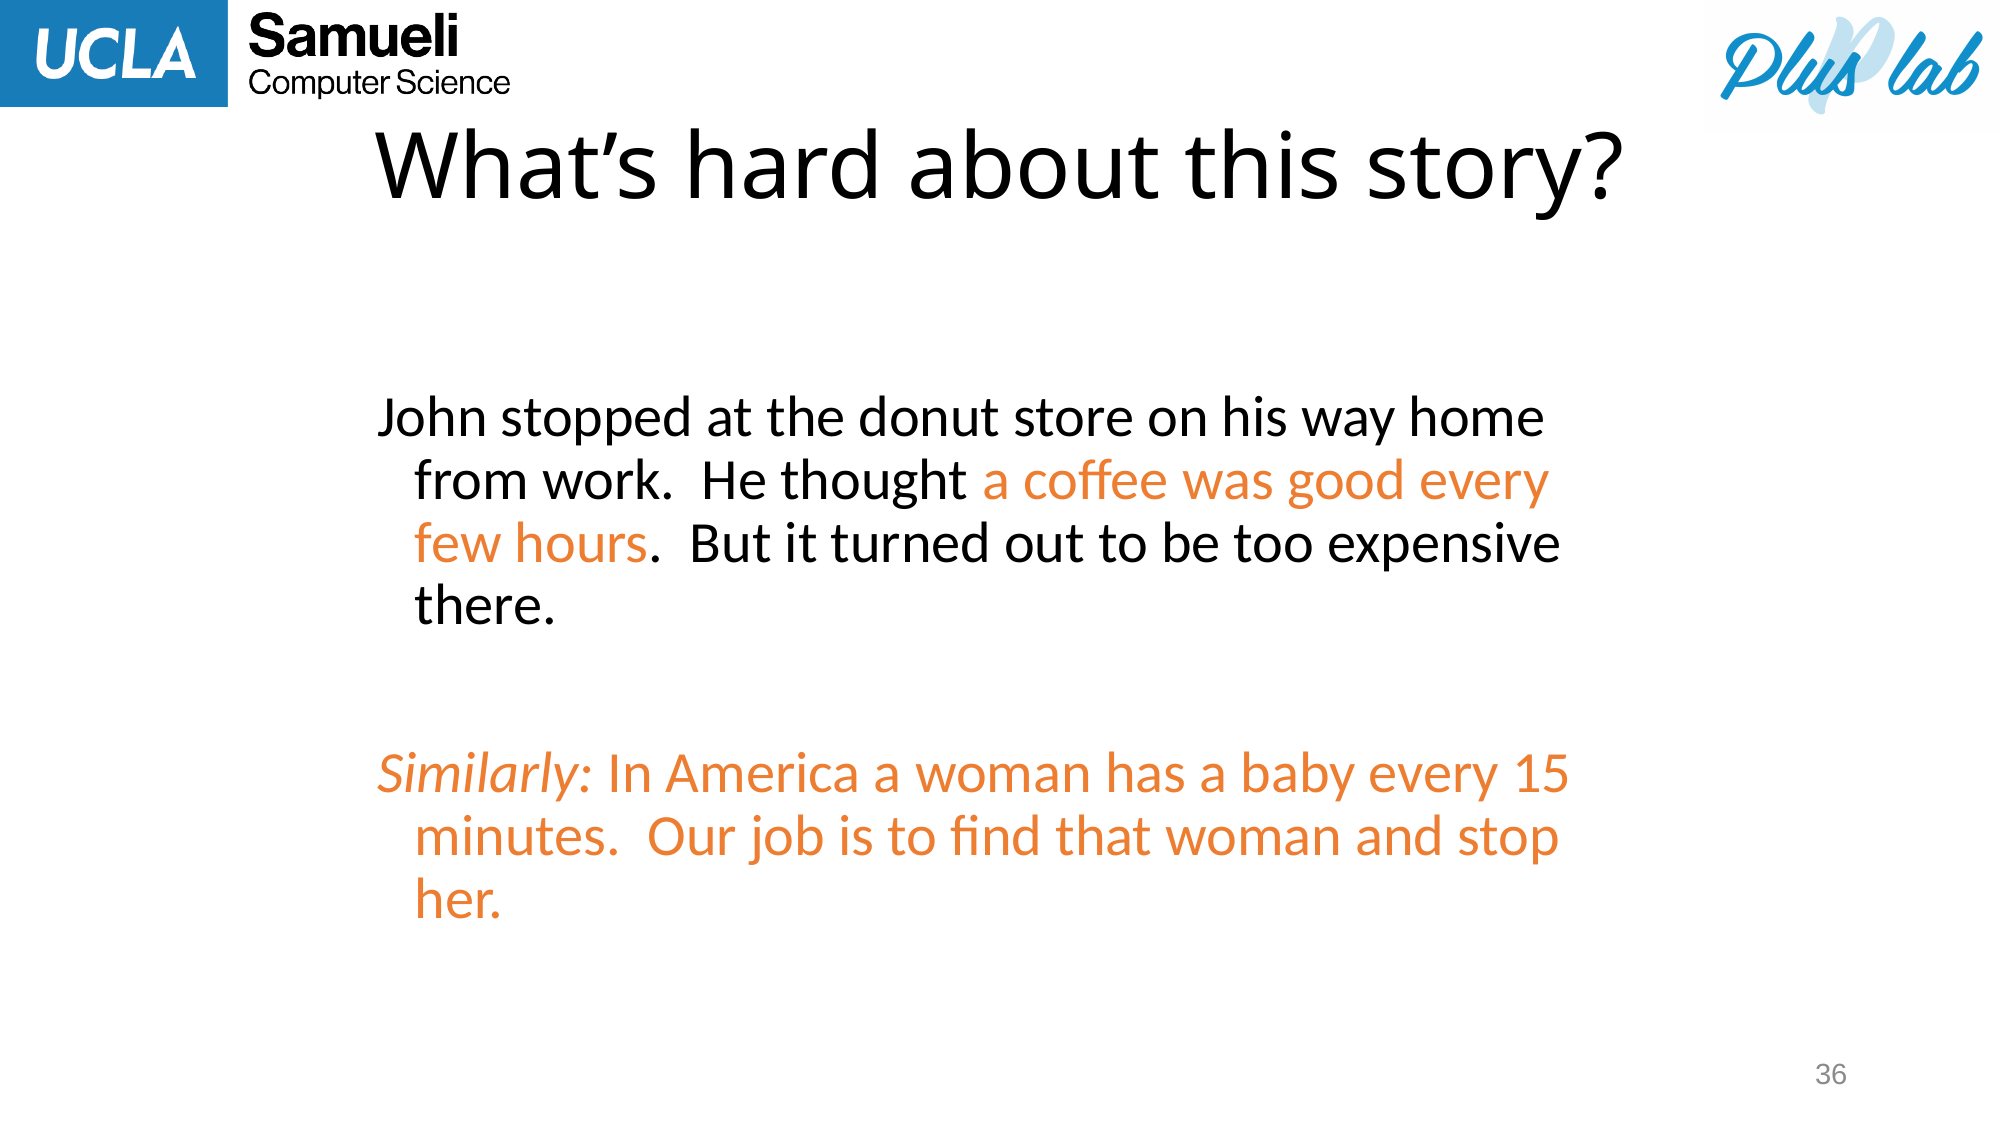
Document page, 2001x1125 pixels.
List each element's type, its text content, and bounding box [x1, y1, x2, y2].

list John stopped at the donut store on his way home from work. He thought a coffee was good every few hours. But it turned out to be too expensive there. Similarly: In America a woman has a baby every 15 minutes. Our job is to find that woman and stop her. [362, 287, 1638, 1075]
title What’s hard about this story? [137, 59, 1863, 278]
slide_number 36 [1412, 1042, 1863, 1103]
picture [1703, 0, 2000, 132]
picture [0, 0, 510, 107]
